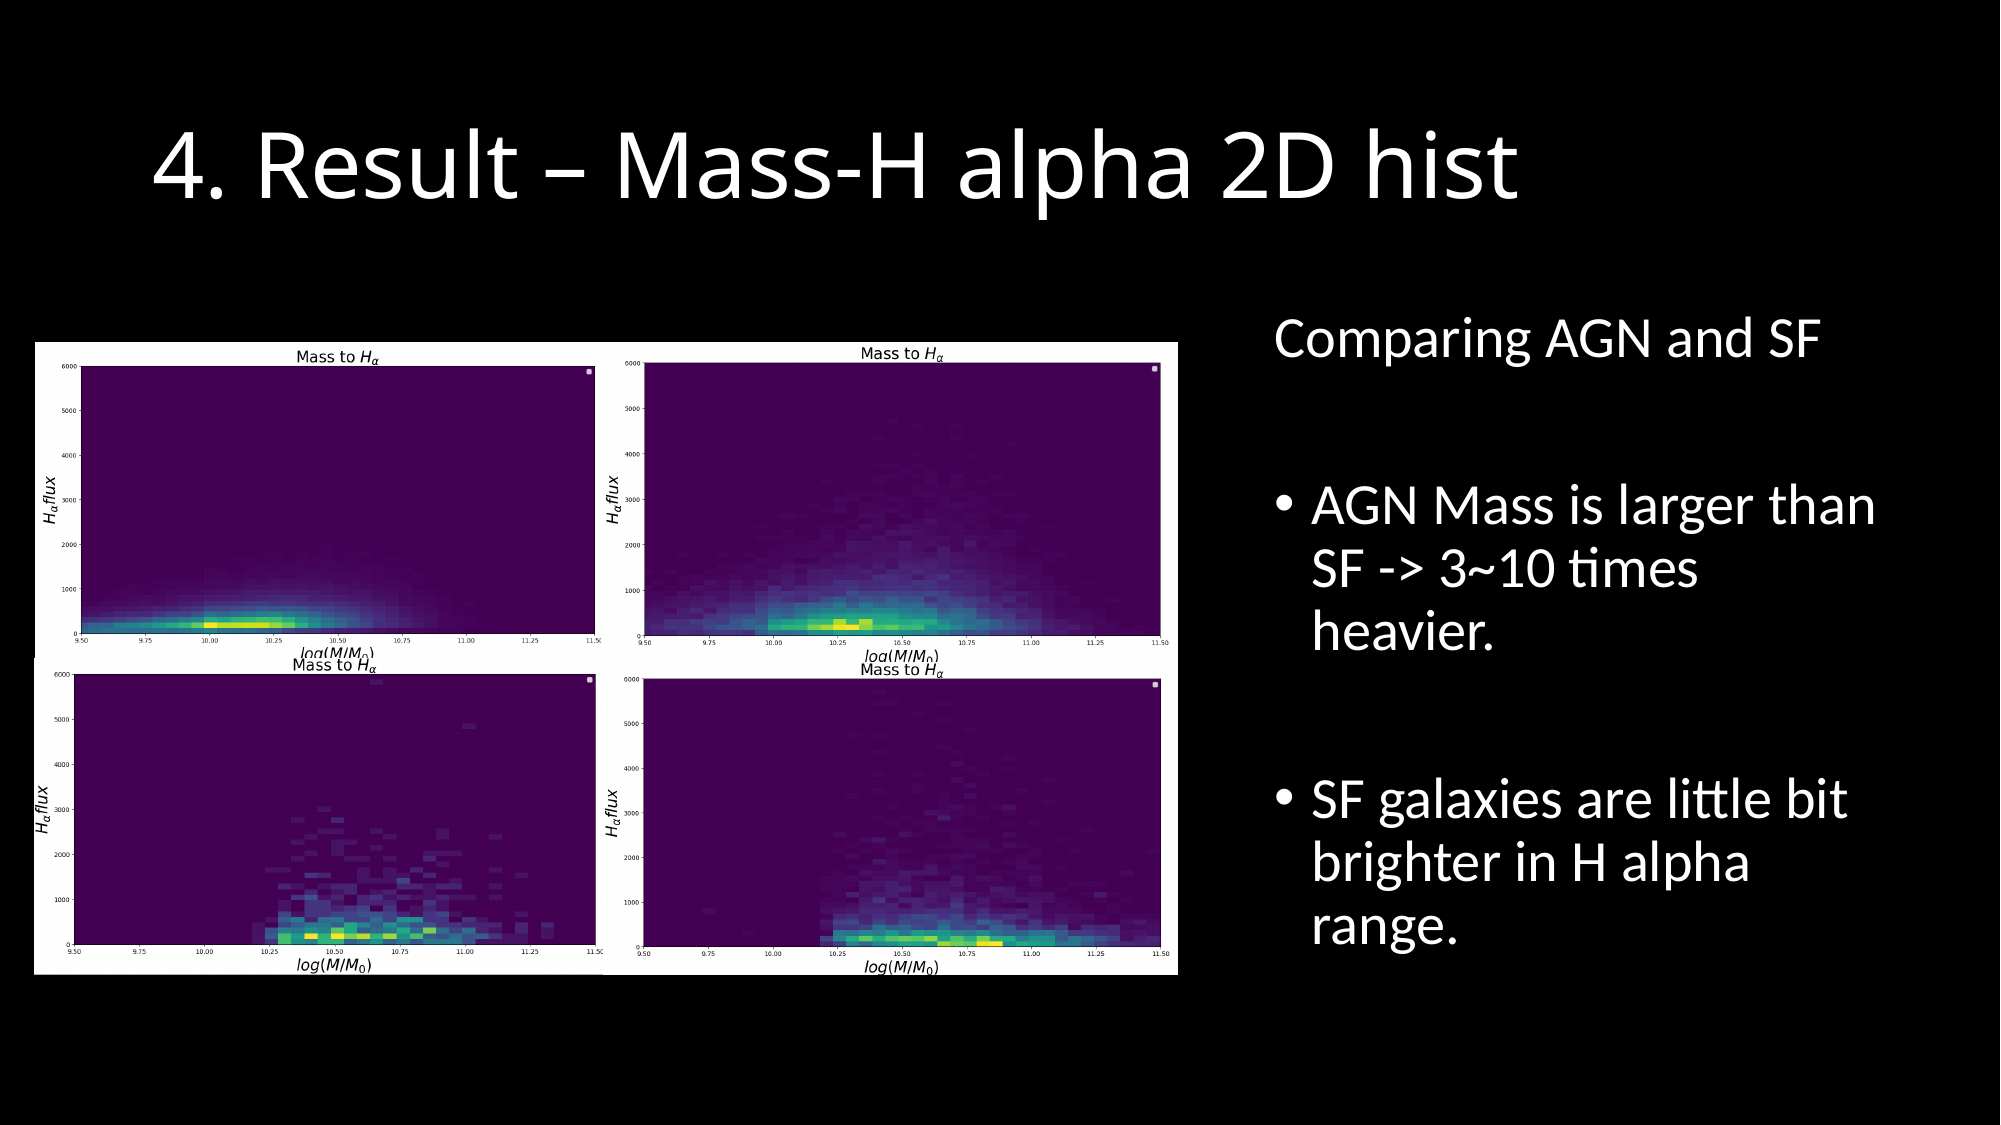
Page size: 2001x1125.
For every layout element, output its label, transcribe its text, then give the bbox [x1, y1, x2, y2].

title 4. Result – Mass-H alpha 2D hist [137, 59, 1863, 278]
list Comparing AGN and SF AGN Mass is larger than SF -> 3~10 times heavier. SF galaxies are little bit brighter in H alpha range. [1259, 299, 1910, 1014]
picture [34, 342, 1178, 975]
